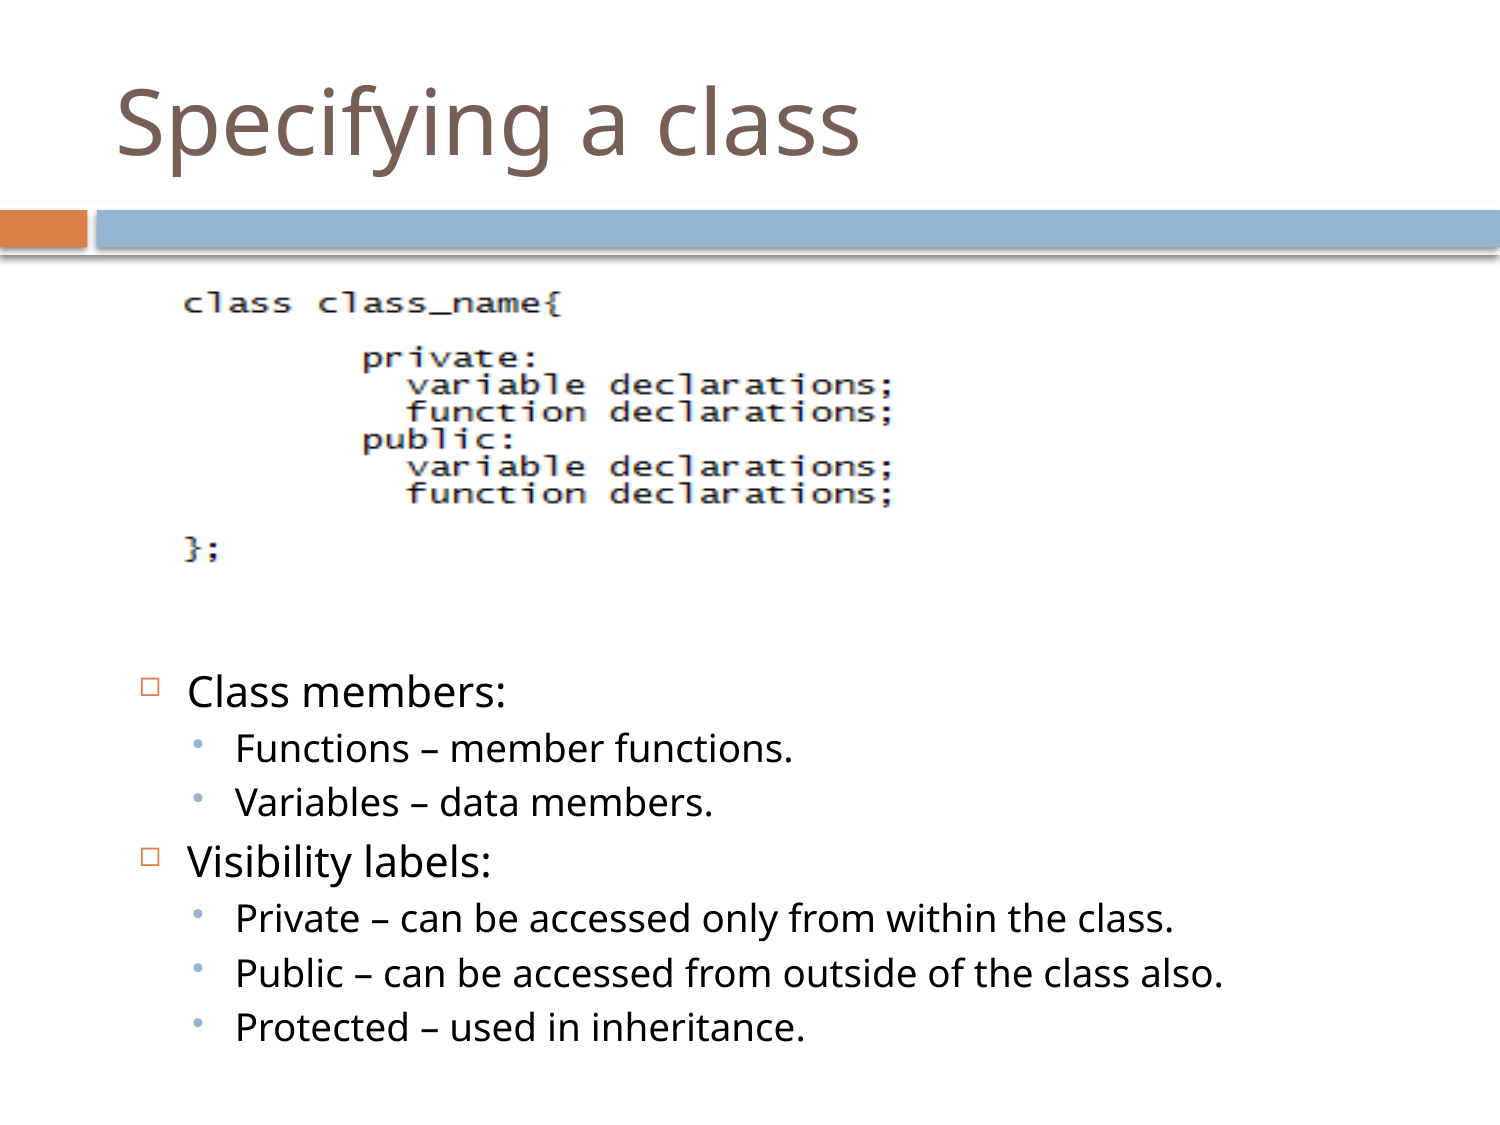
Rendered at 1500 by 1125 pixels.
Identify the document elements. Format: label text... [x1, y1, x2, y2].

list Class members: Functions – member functions. Variables – data members. Visibility labels: Private – can be accessed only from within the class. Public – can be accessed from outside of the class also. Protected – used in inheritance. [123, 656, 1462, 1059]
title Specifying a class [100, 37, 1438, 200]
picture [182, 290, 921, 575]
